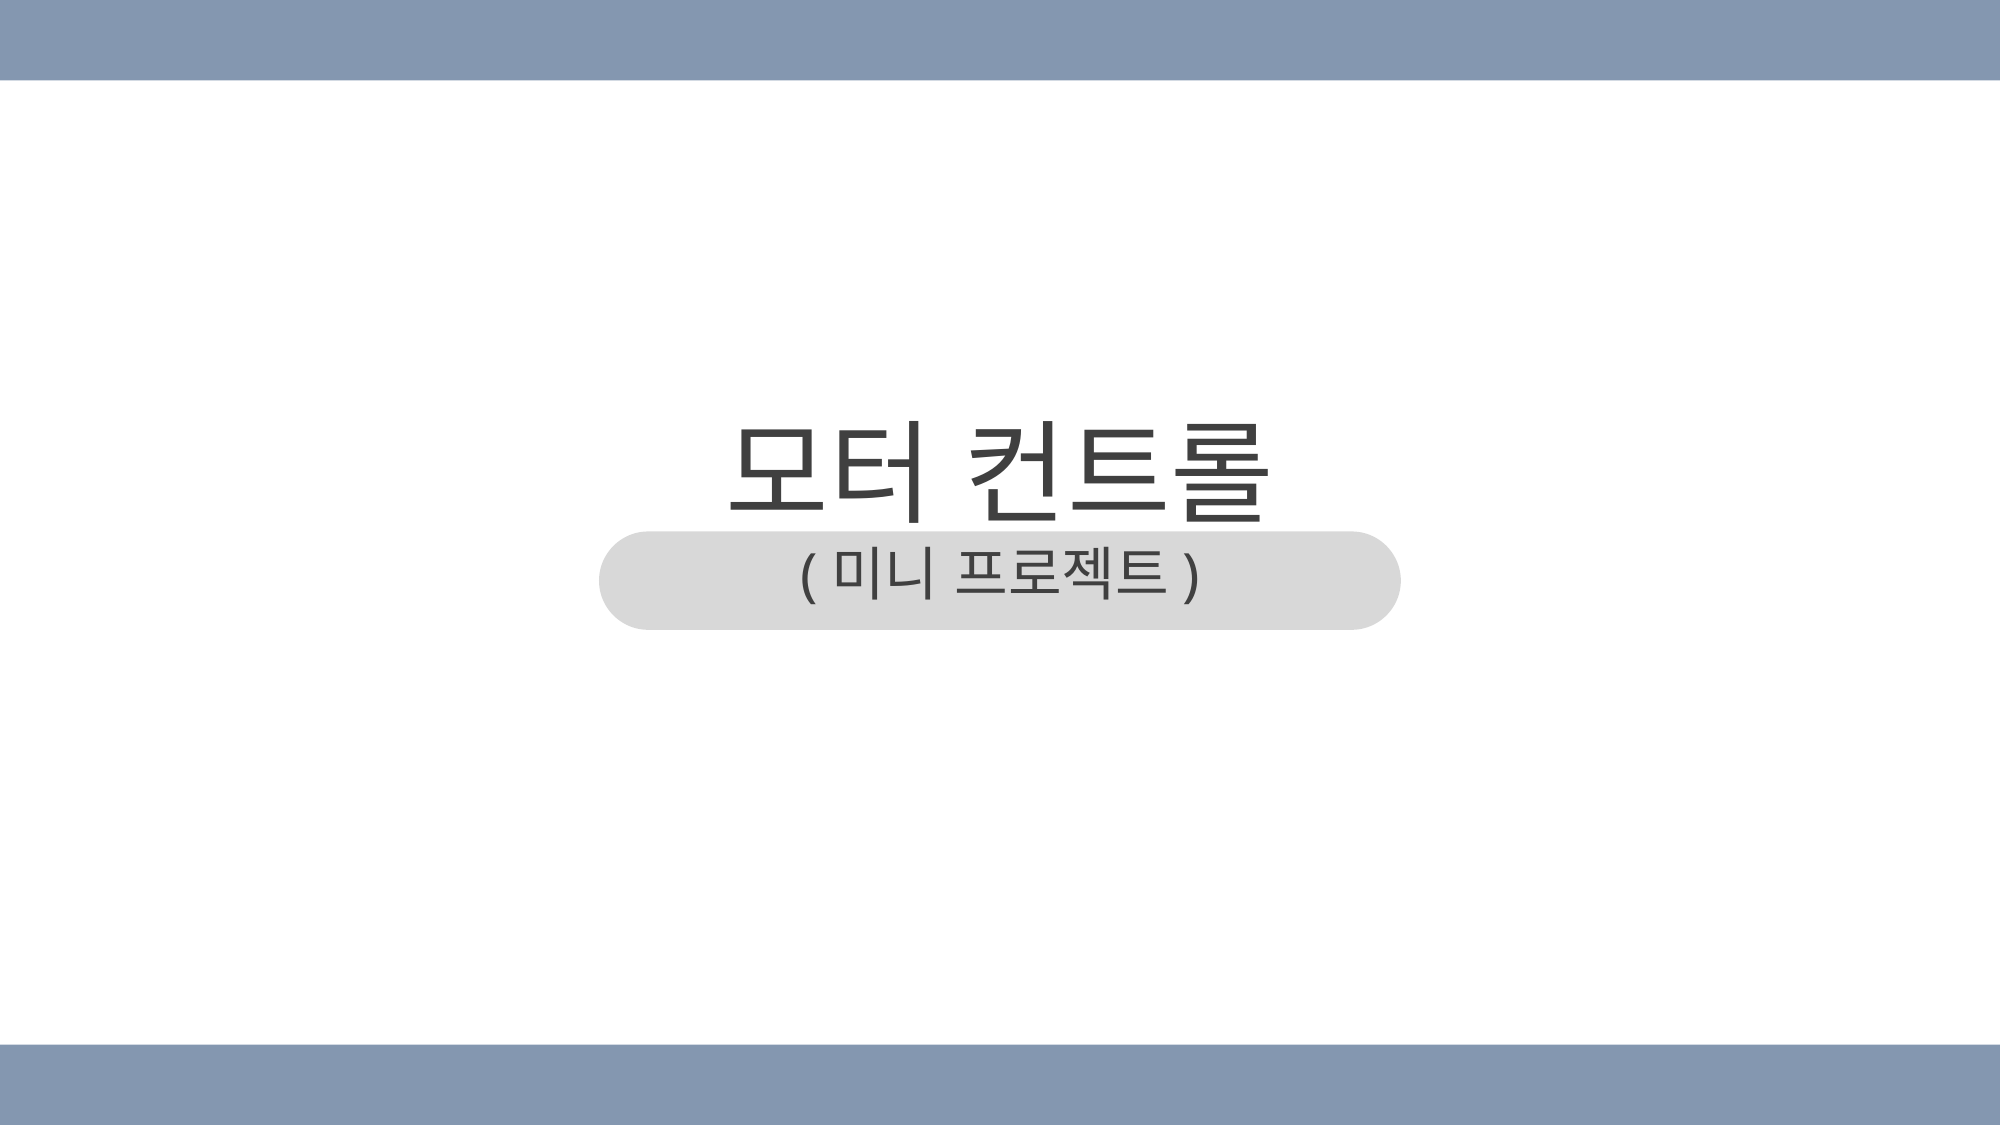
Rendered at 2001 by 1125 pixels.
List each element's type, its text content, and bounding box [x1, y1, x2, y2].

text_box [0, 0, 2000, 81]
text_box [611, 615, 1389, 631]
text_box 모터 컨트롤 (미니 프로젝트) [501, 394, 1499, 615]
text_box [0, 1043, 2000, 1125]
